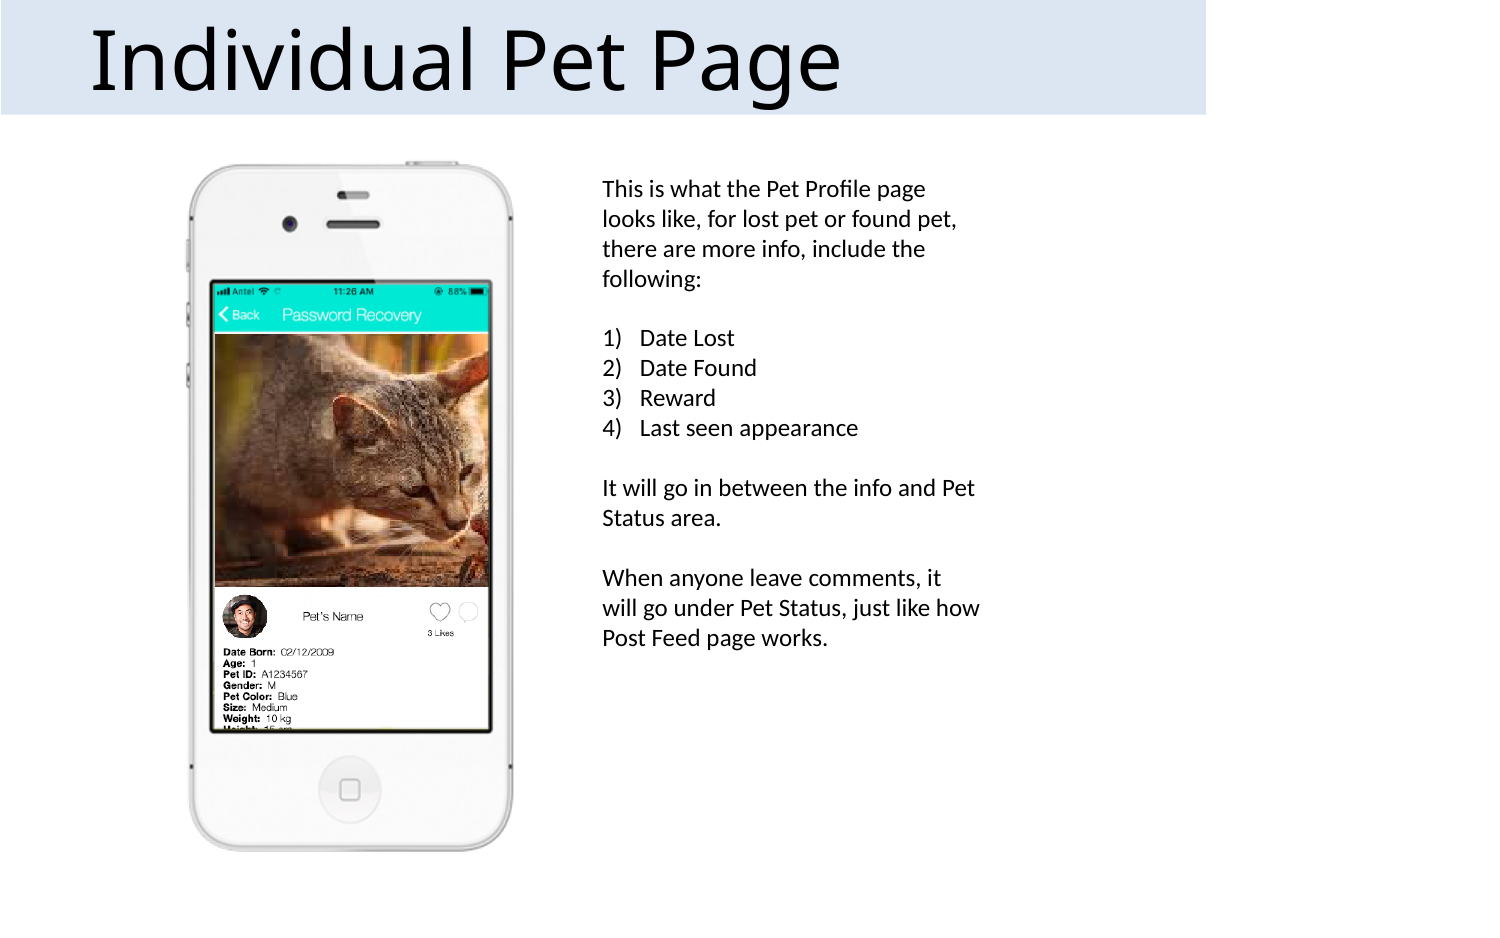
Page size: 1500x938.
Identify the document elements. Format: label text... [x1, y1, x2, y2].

text_box This is what the Pet Profile page looks like, for lost pet or found pet, there are more info, include the following: Date Lost Date Found Reward Last seen appearance It will go in between the info and Pet Status area. When anyone leave comments, it will go under Pet Status, just like how Post Feed page works. [587, 164, 996, 719]
picture [115, 137, 575, 884]
text_box Individual Pet Page [1, 0, 1207, 115]
